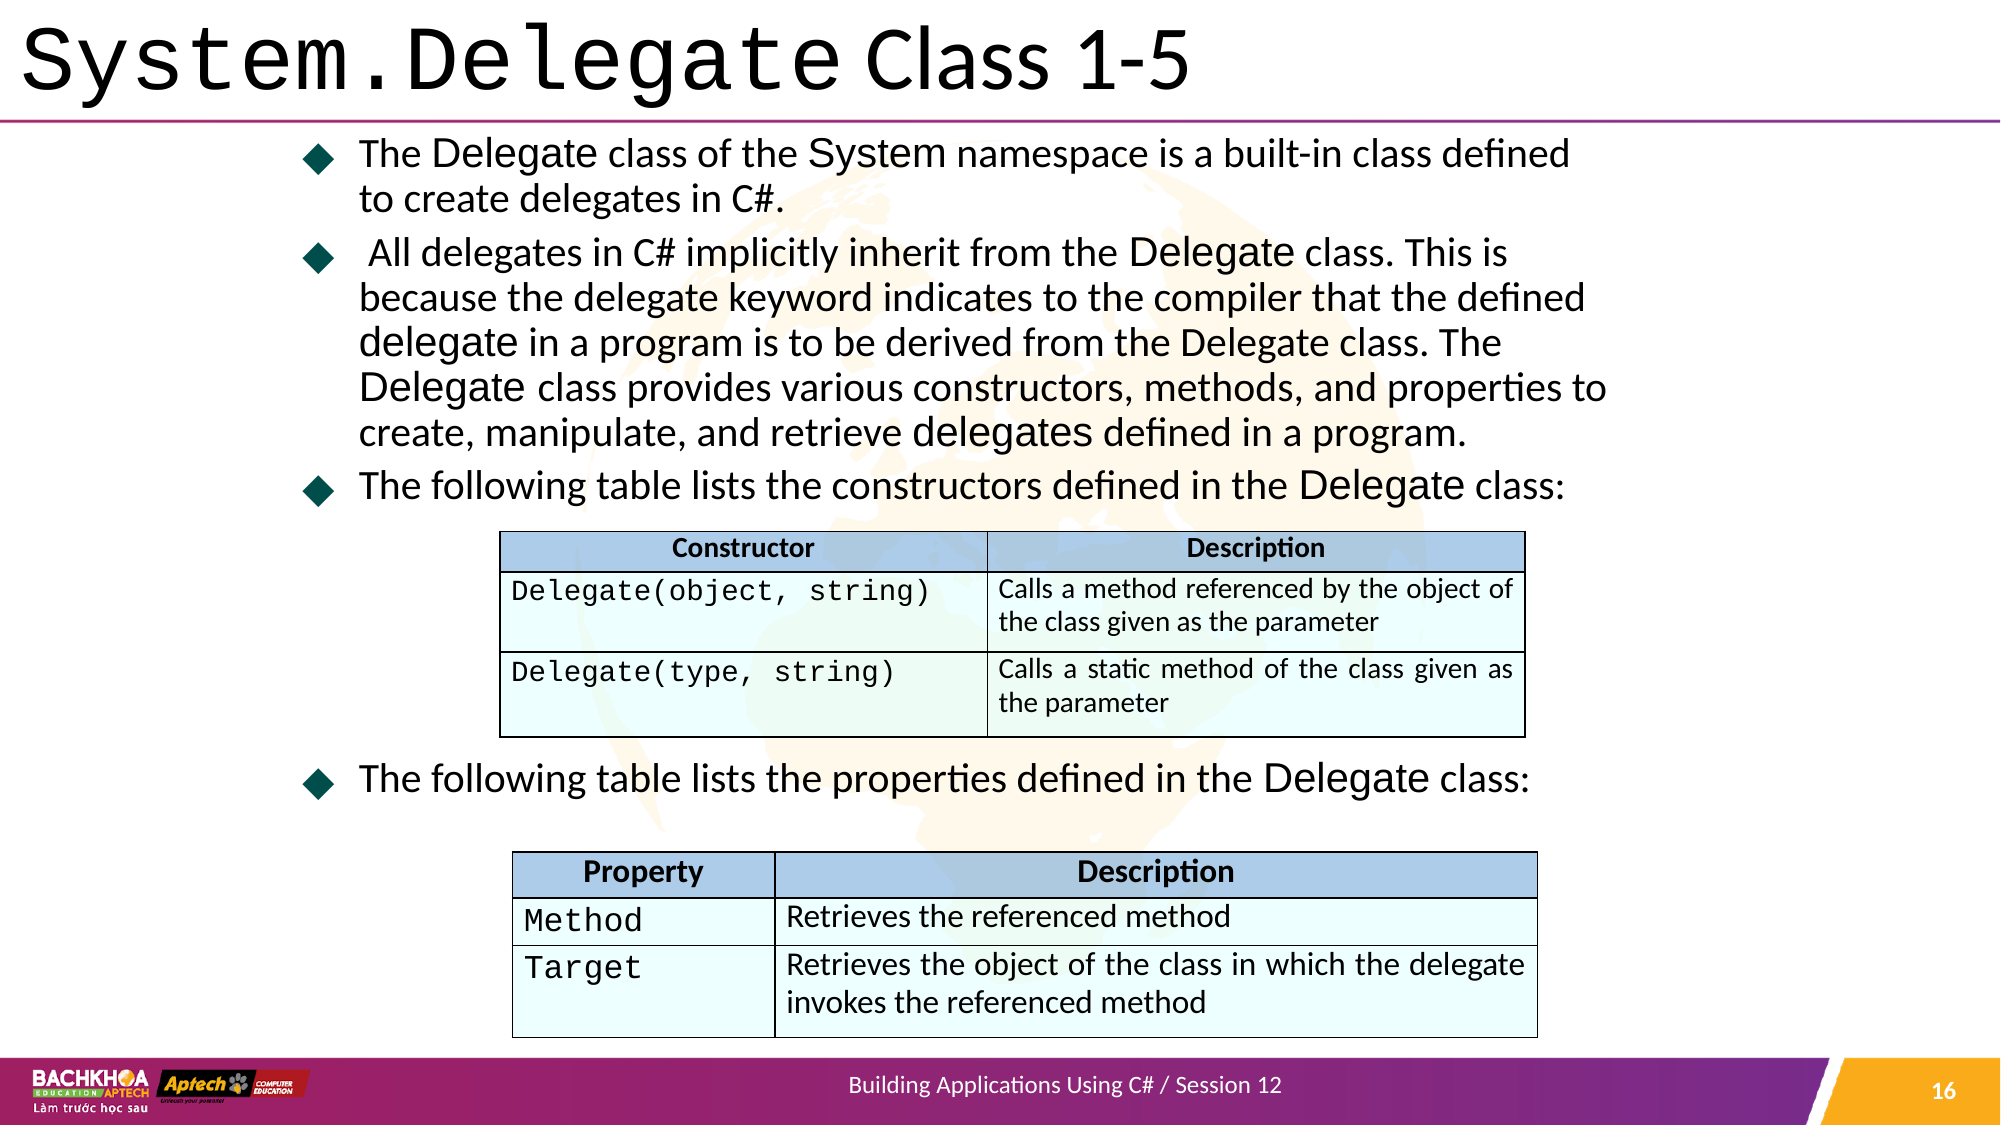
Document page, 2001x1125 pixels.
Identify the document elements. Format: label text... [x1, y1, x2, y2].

table_header Property [513, 853, 774, 897]
table_cell Retrieves the referenced method [776, 899, 1537, 945]
slide_number ‹#› [1899, 1059, 1988, 1120]
table_cell Target [513, 946, 774, 1037]
footer Building Applications Using C# / Session 12 [324, 1060, 1813, 1120]
table_cell Calls a method referenced by the object of the class given as the parameter [988, 573, 1524, 651]
table_cell Delegate(type, string) [501, 653, 987, 736]
table_header Description [988, 532, 1524, 571]
picture [0, 0, 2001, 1125]
title System.Delegate Class 1-5 [5, 3, 1993, 116]
table_header Constructor [501, 532, 987, 571]
table_cell Delegate(object, string) [501, 573, 987, 651]
table_cell Method [513, 899, 774, 945]
text_box The Delegate class of the System namespace is a built-in class defined to create delegates in C#. All delegates in C# implicitly inherit from the Delegate class. This is because the delegate keyword indicates to the compiler that the defined delegate in a program is to be derived from the Delegate class. The Delegate class provides various constructors, methods, and properties to create, manipulate, and retrieve delegates defined in a program. The following table lists the constructors defined in the Delegate class: The following table lists the properties defined in the Delegate class: [287, 124, 1625, 1075]
table_cell Calls a static method of the class given as the parameter [988, 653, 1524, 736]
table_cell Retrieves the object of the class in which the delegate invokes the referenced method [776, 946, 1537, 1037]
table_header Description [776, 853, 1537, 897]
